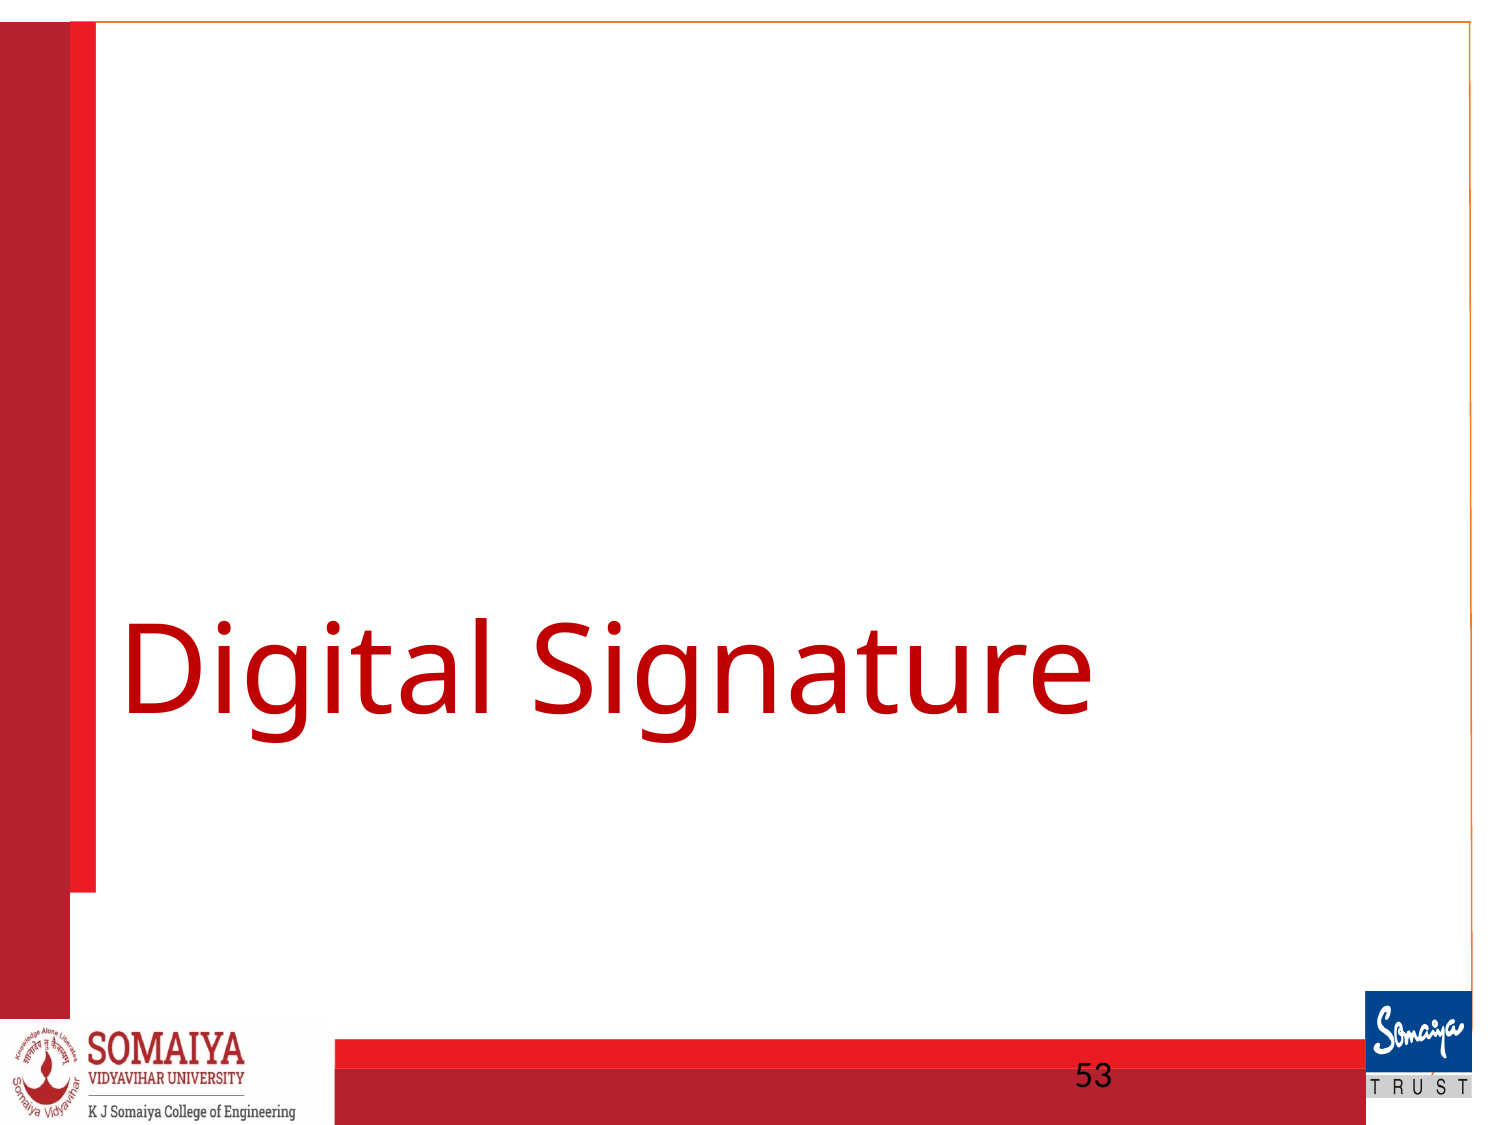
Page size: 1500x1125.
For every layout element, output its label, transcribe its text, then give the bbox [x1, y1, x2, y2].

slide_number ‹#› [1059, 1042, 1397, 1103]
picture [1365, 991, 1472, 1098]
title Digital Signature [102, 280, 1397, 749]
picture [335, 1040, 1365, 1125]
picture [0, 22, 327, 1125]
